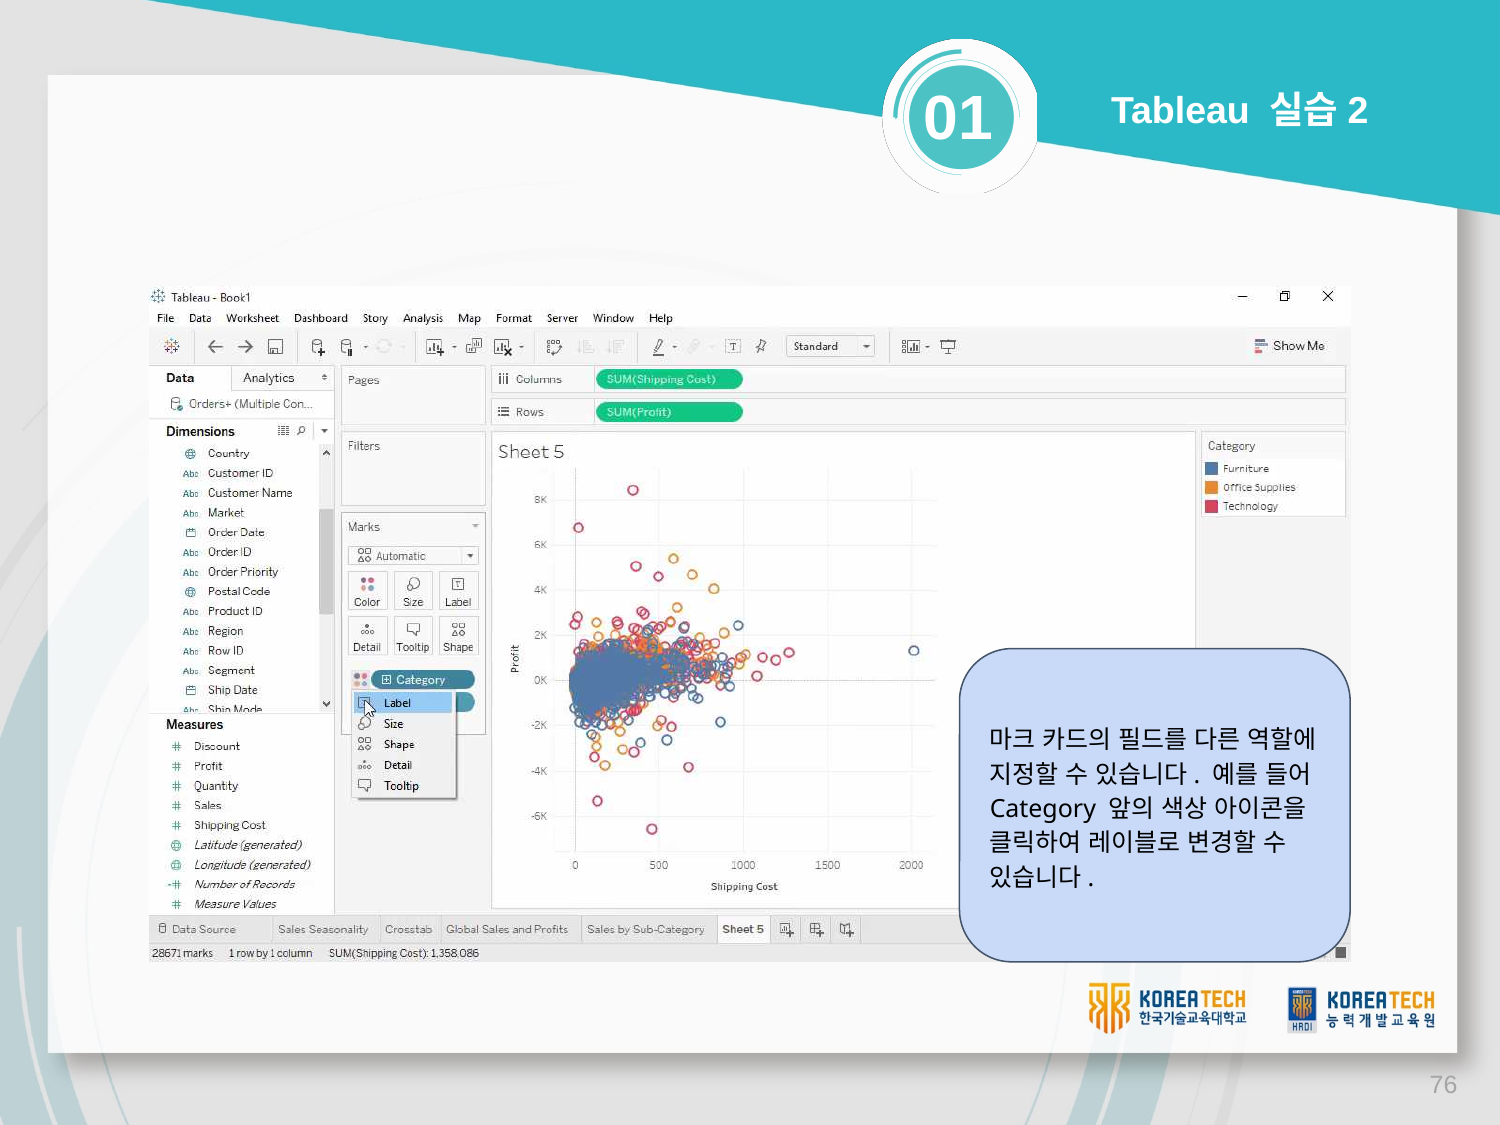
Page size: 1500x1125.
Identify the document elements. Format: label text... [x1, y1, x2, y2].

slide_number 76 [1225, 1053, 1473, 1114]
text_box Tableau 실습2 [1046, 78, 1433, 140]
picture [0, 0, 1500, 1125]
text_box [120, 170, 1273, 262]
